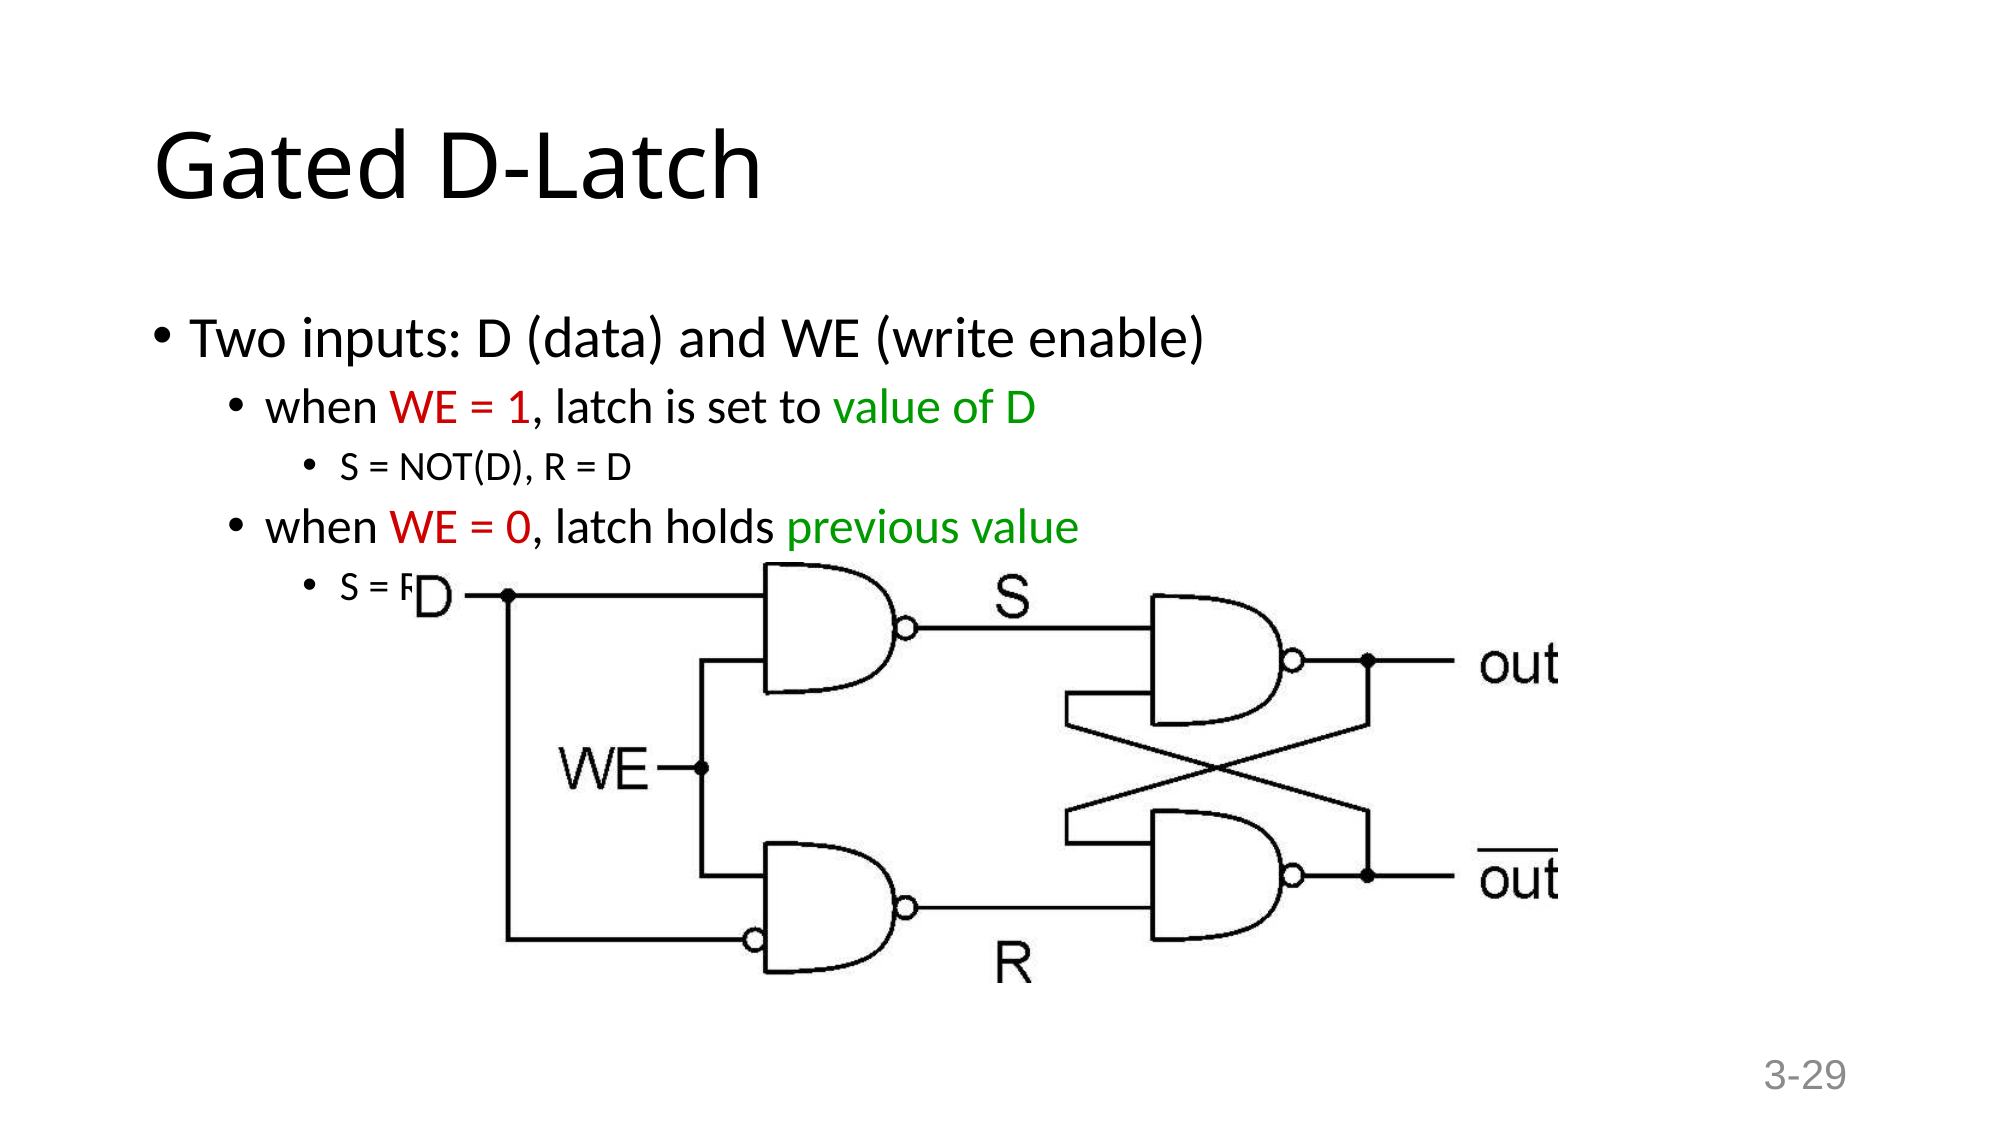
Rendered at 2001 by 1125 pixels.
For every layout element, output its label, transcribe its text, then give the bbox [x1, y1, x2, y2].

picture [412, 562, 1558, 984]
list Two inputs: D (data) and WE (write enable) when WE = 1, latch is set to value of D S = NOT(D), R = D when WE = 0, latch holds previous value S = R = 1 [137, 299, 1863, 1014]
slide_number 3-29 [1412, 1042, 1863, 1103]
title Gated D-Latch [137, 59, 1863, 278]
